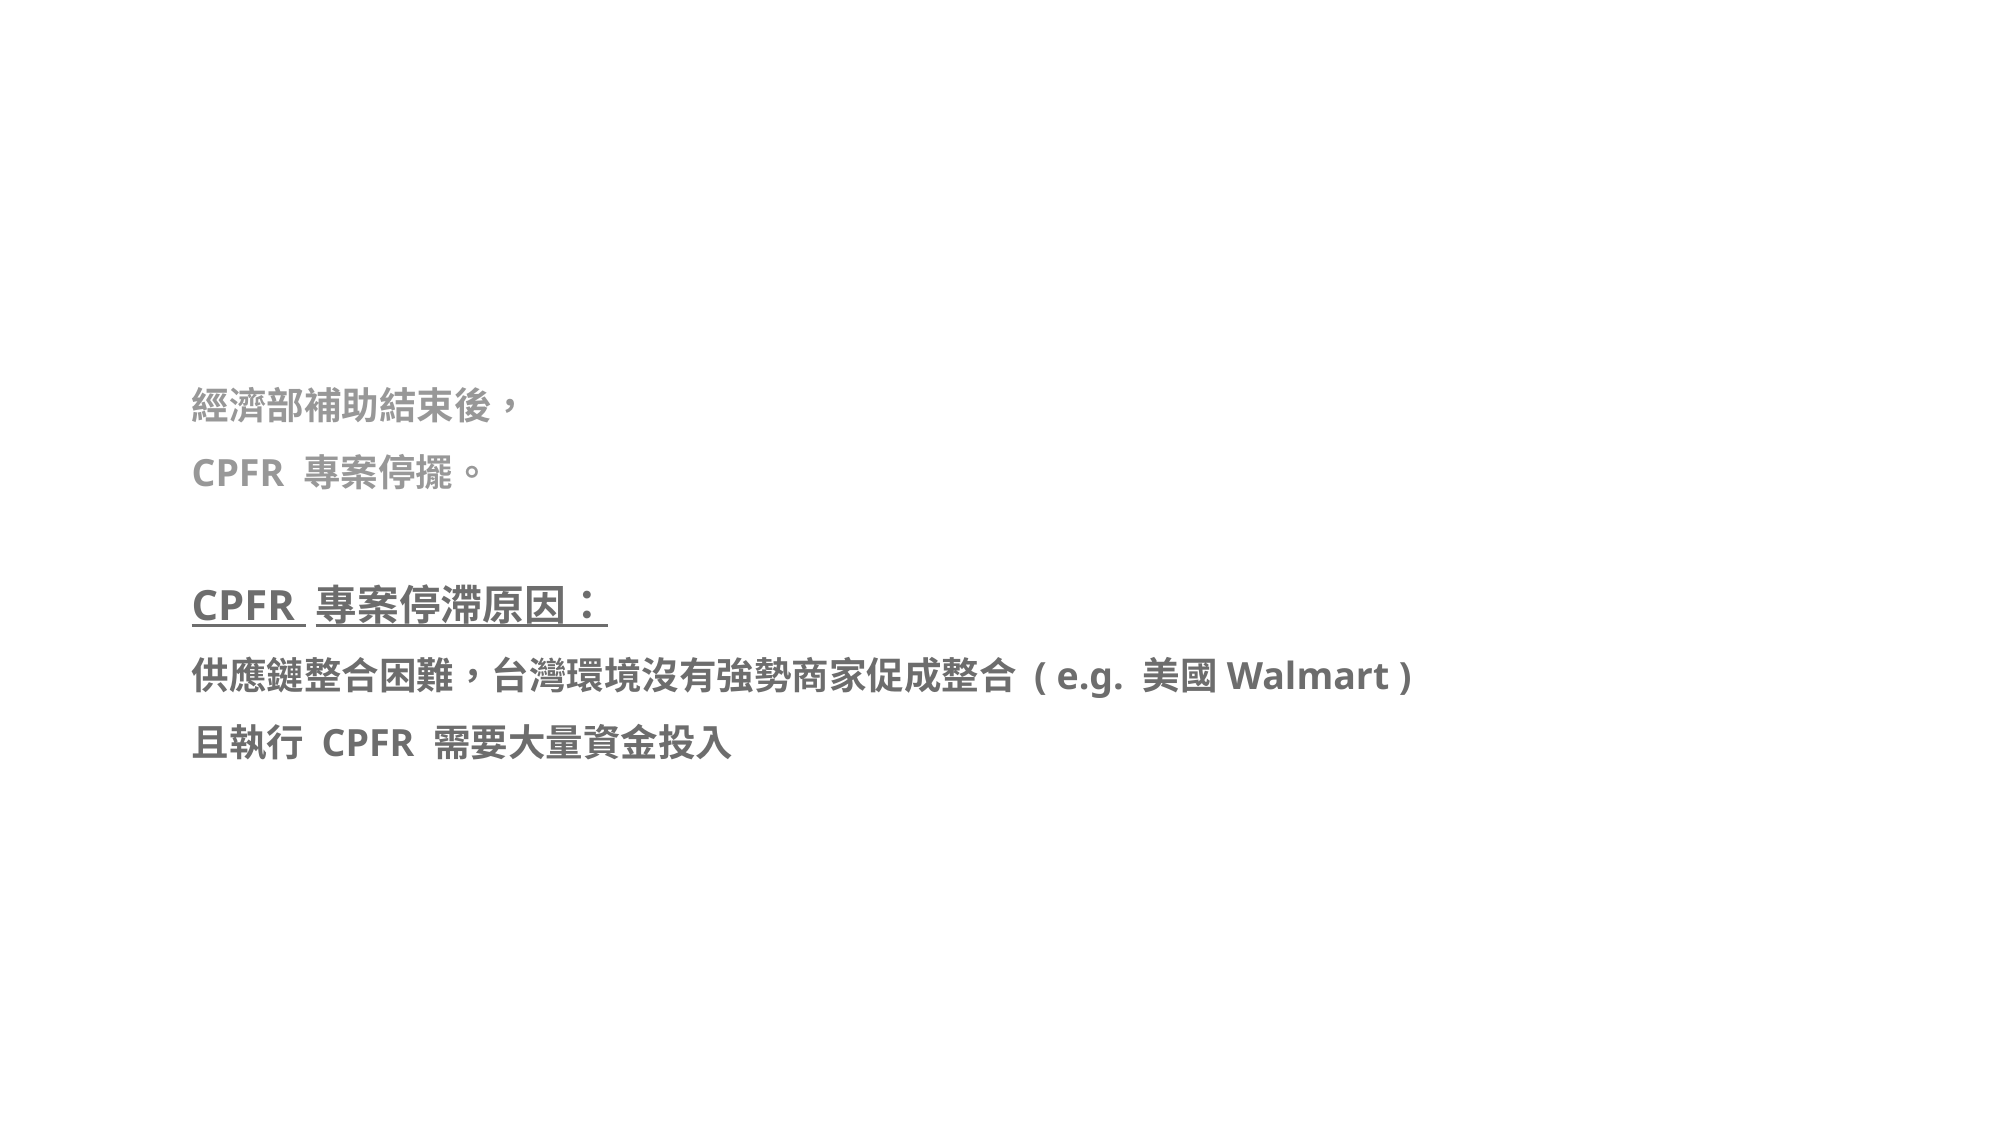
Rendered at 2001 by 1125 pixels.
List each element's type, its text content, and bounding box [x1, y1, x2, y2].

text_box 經濟部補助結束後， CPFR 專案停擺。 CPFR 專案停滯原因： 供應鏈整合困難，台灣環境沒有強勢商家促成整合 ( e.g. 美國Walmart ) 且執行 CPFR 需要大量資金投入 [176, 141, 1794, 982]
